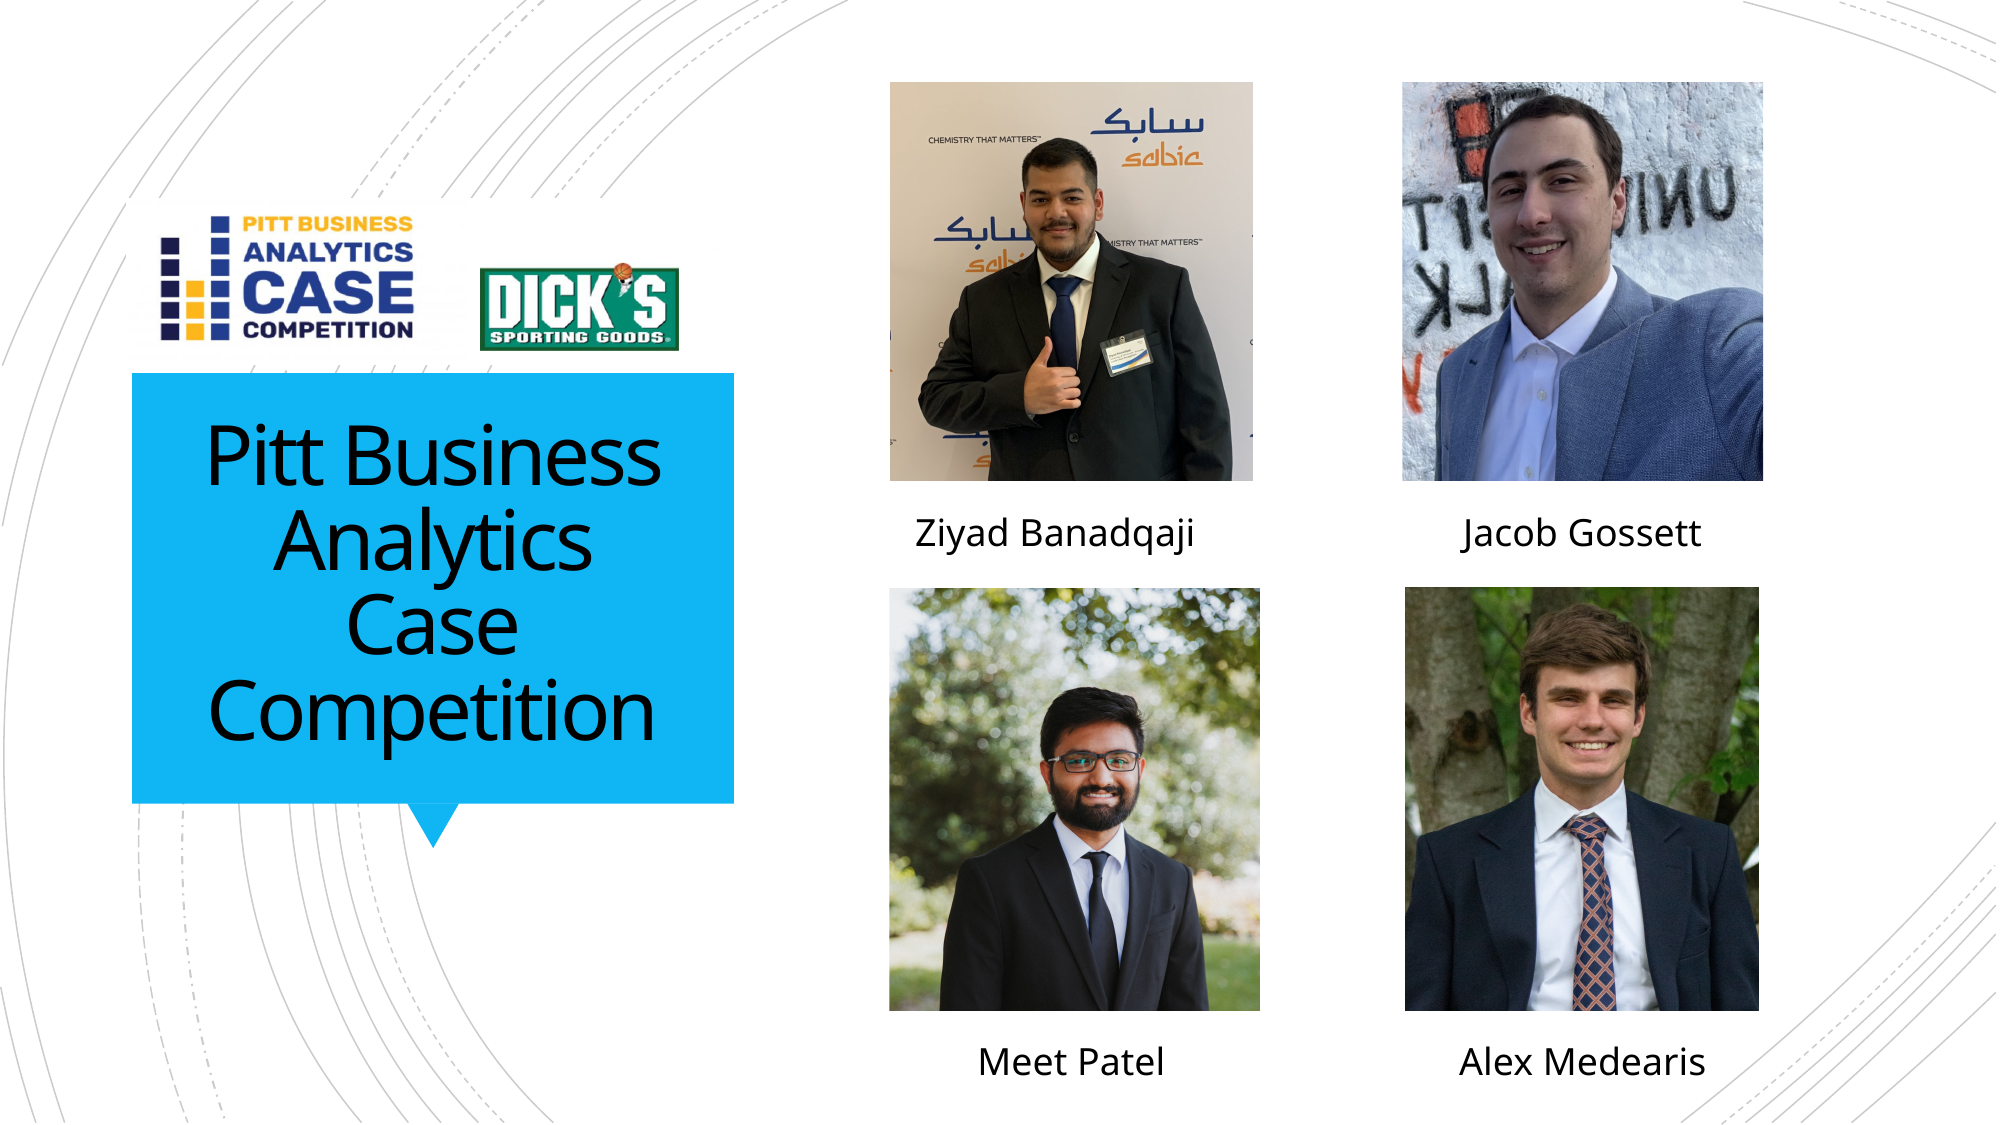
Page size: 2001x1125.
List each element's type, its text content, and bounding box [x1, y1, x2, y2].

text_box Jacob Gossett [1411, 501, 1754, 562]
text_box Ziyad Banadqaji [900, 501, 1243, 562]
picture [125, 197, 743, 365]
picture [890, 82, 1253, 481]
picture [888, 587, 1273, 1011]
picture [1401, 81, 1764, 481]
picture [1405, 587, 1760, 1011]
title Pitt Business Analytics Case Competition [145, 385, 720, 789]
text_box Alex Medearis [1357, 1030, 1808, 1091]
text_box Meet Patel [941, 1030, 1202, 1091]
